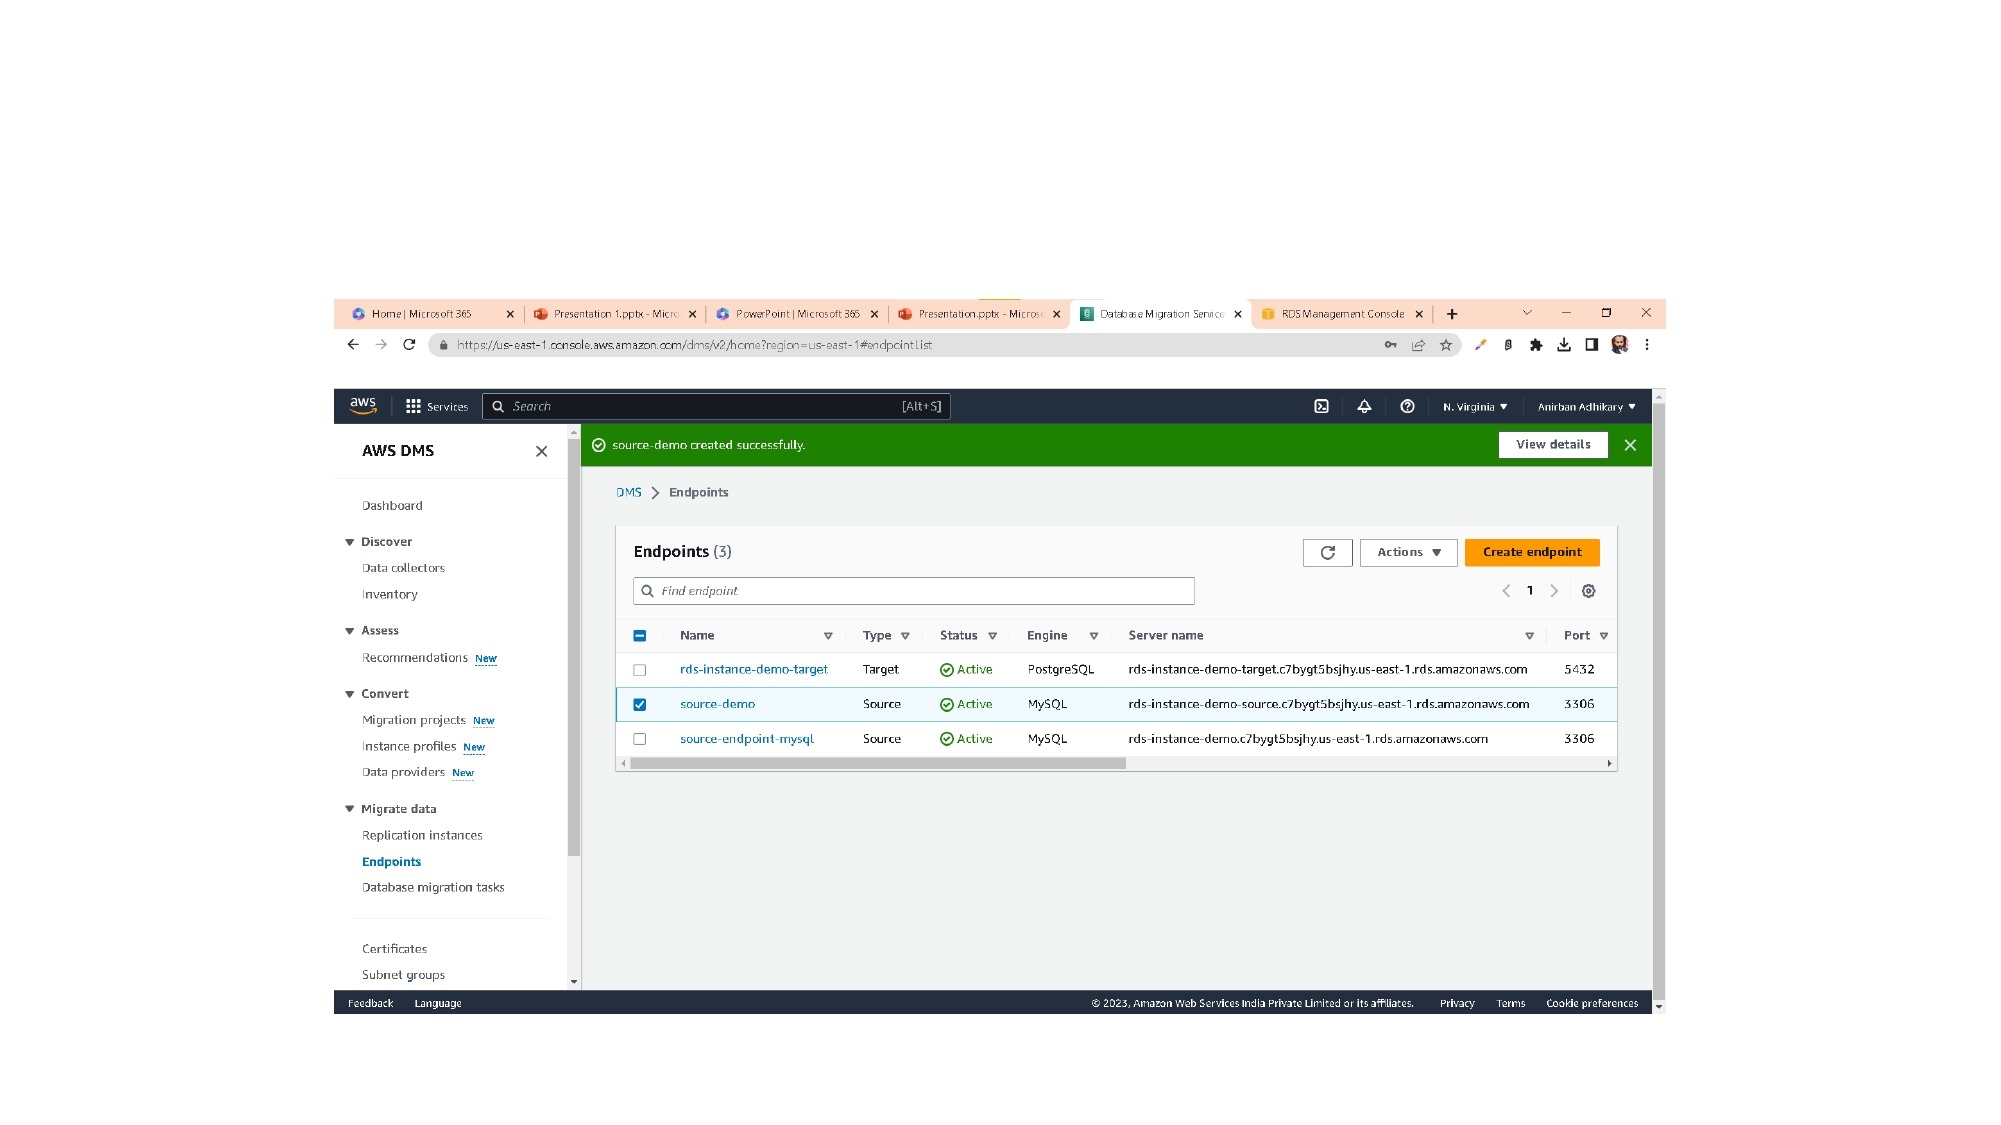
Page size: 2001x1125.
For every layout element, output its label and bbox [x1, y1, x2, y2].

list [334, 299, 1666, 1014]
